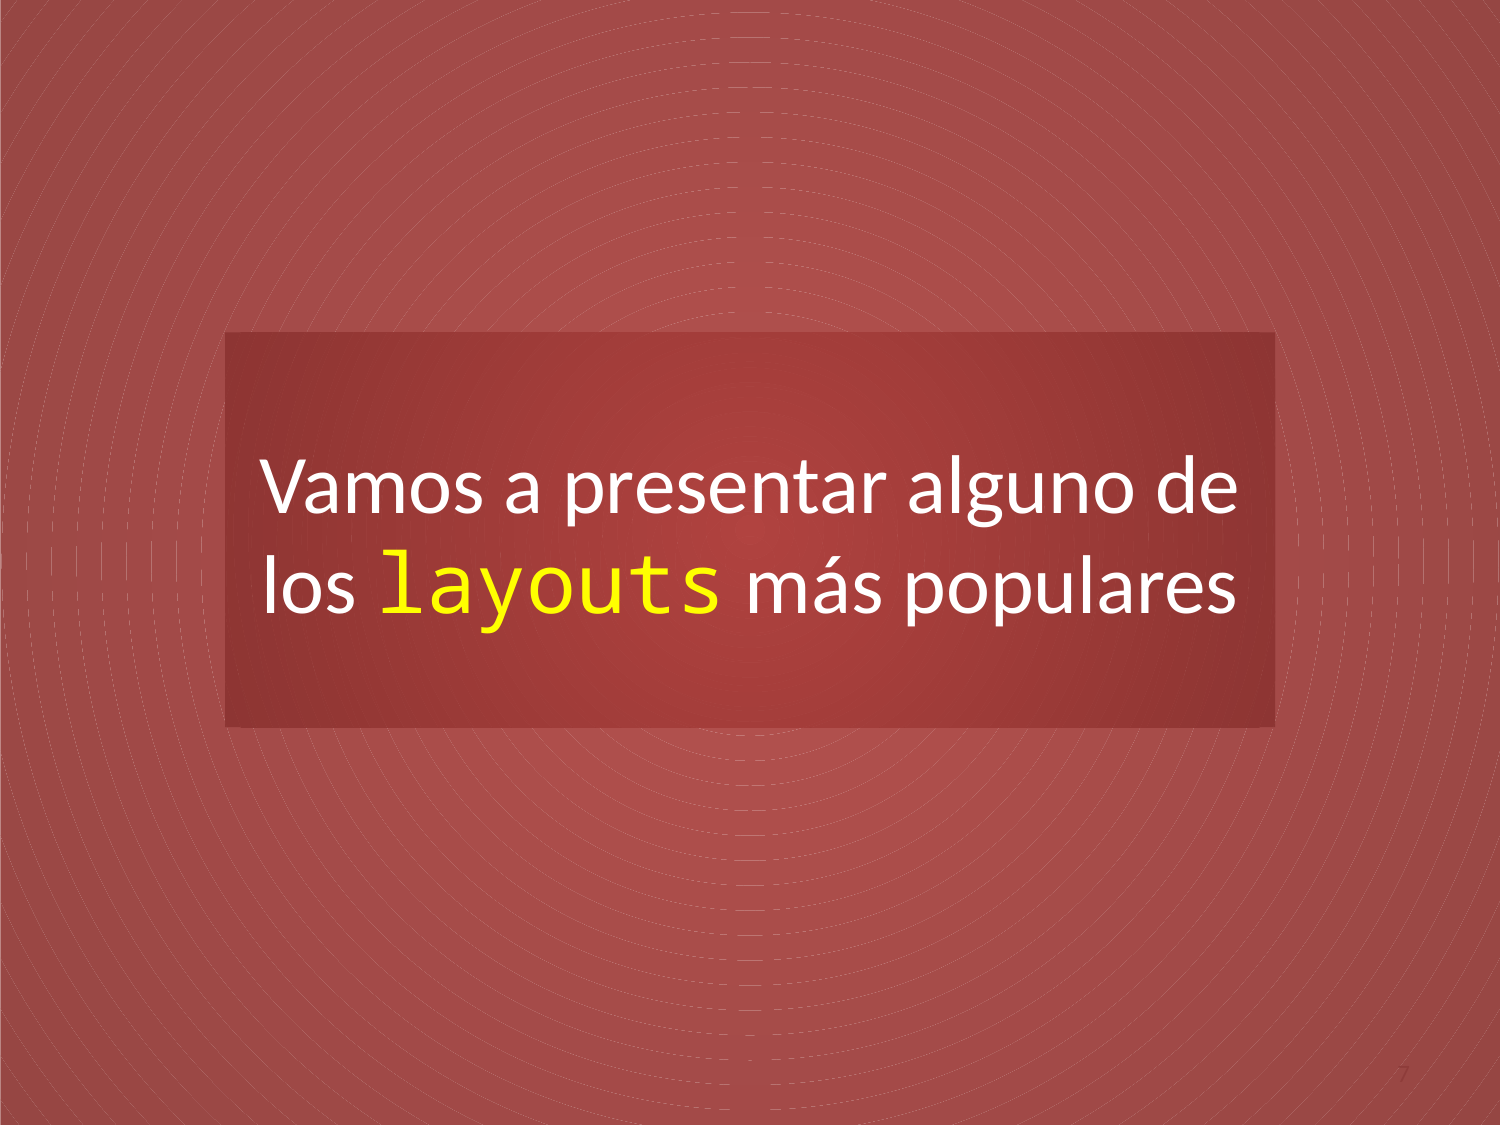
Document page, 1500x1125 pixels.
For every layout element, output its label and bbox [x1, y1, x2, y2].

text_box [0, 0, 1500, 1125]
